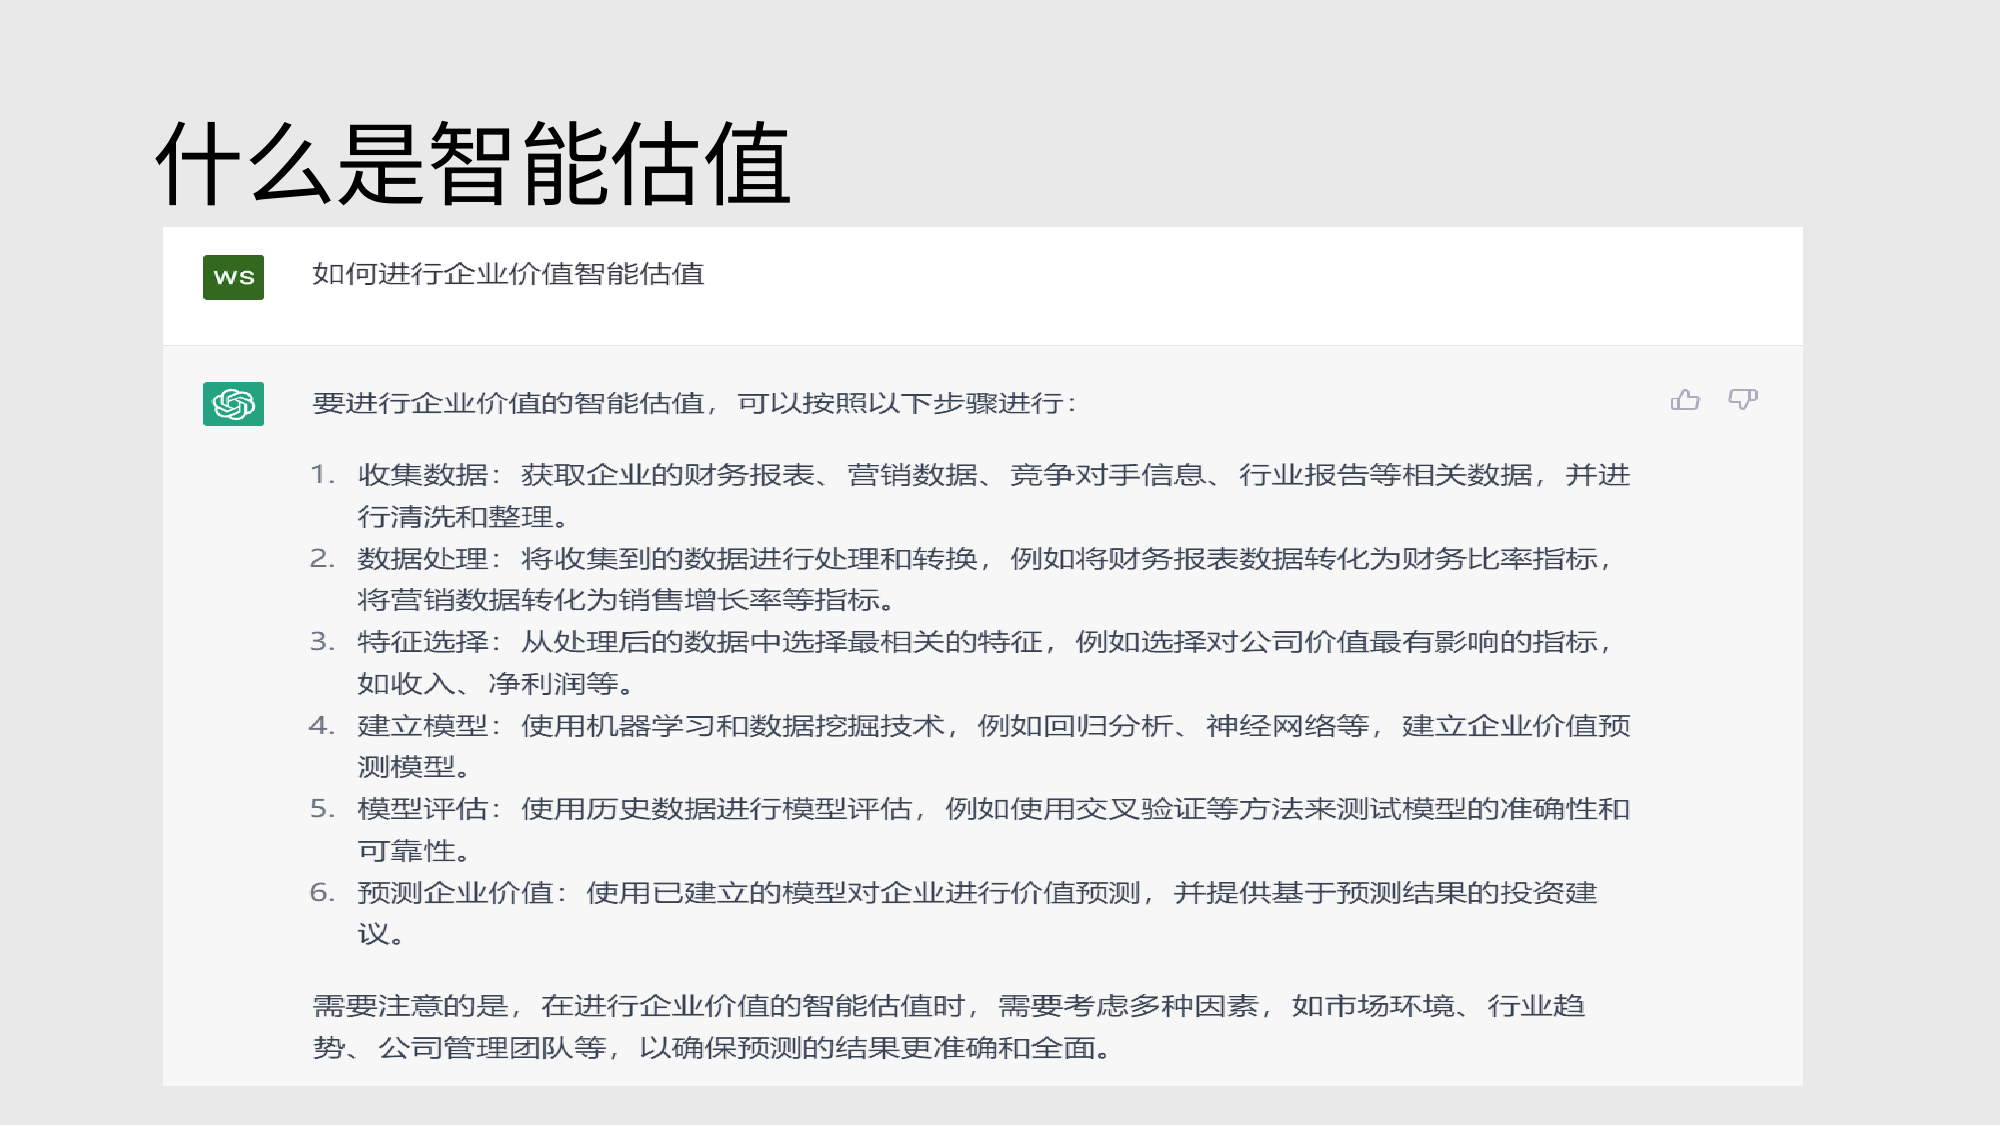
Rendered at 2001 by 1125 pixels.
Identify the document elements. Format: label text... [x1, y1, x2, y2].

title 什么是智能估值 [137, 59, 1863, 278]
picture [163, 227, 1803, 1086]
